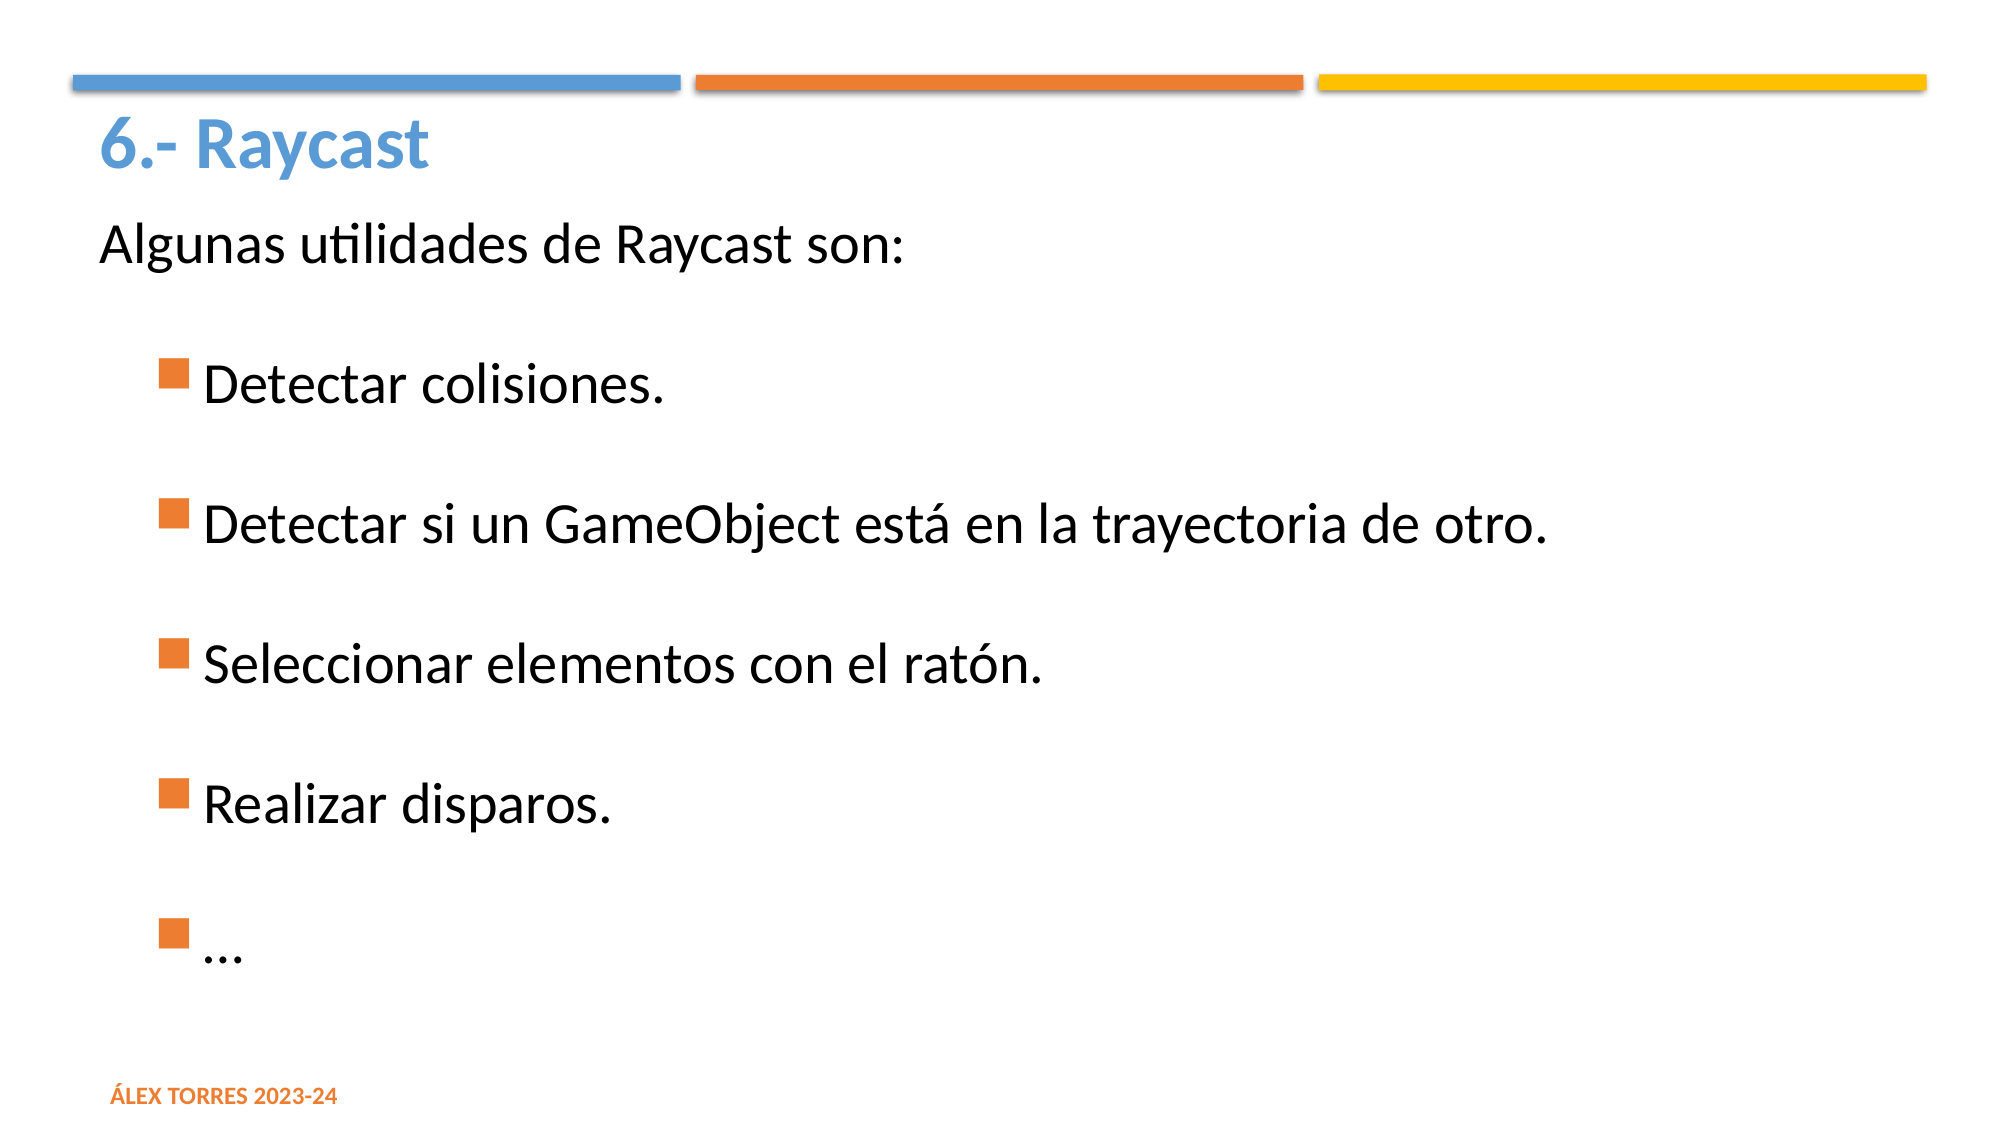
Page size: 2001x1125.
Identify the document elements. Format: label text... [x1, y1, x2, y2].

text_box Algunas utilidades de Raycast son: Detectar colisiones. Detectar si un GameObject está en la trayectoria de otro. Seleccionar elementos con el ratón. Realizar disparos. … [85, 190, 1915, 1074]
text_box 6.- Raycast [85, 78, 1915, 188]
